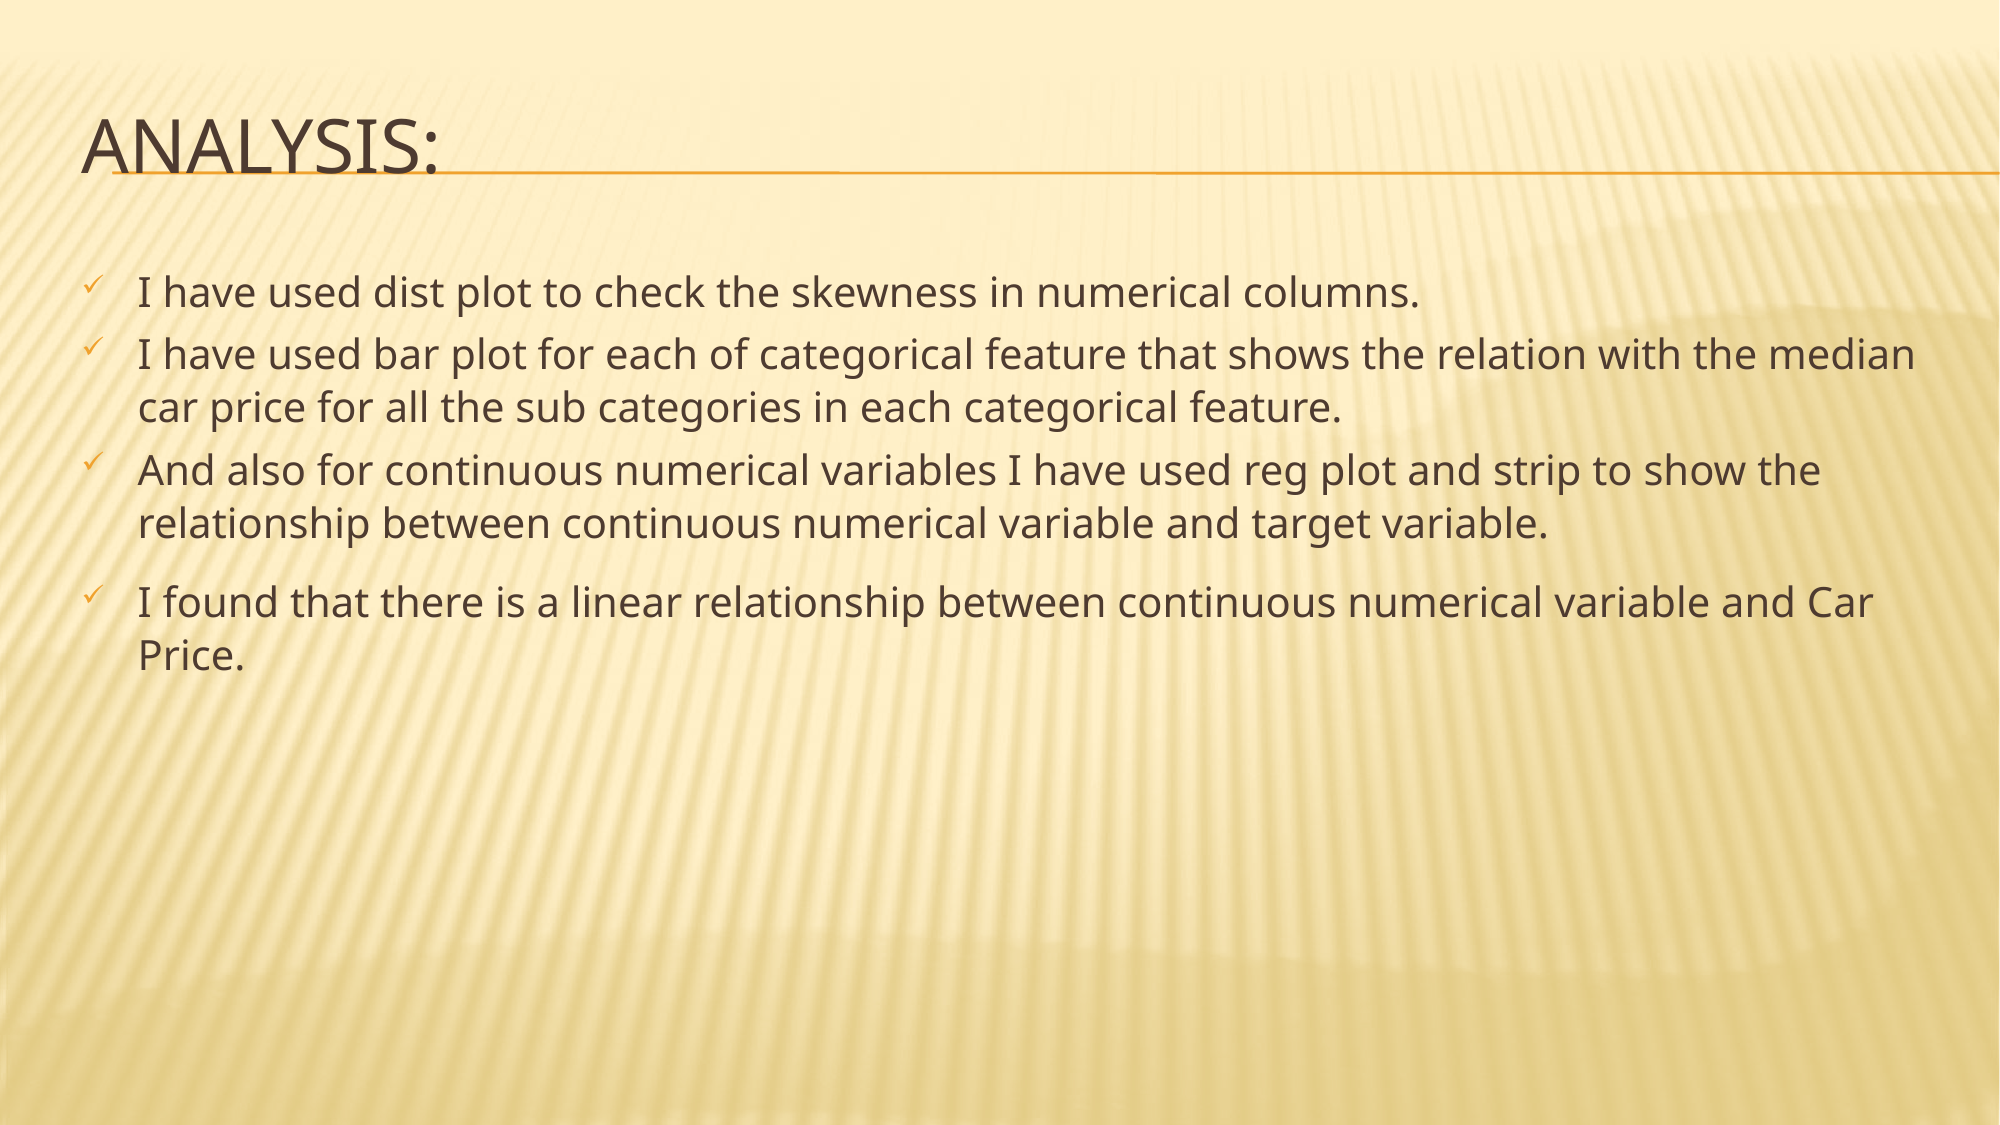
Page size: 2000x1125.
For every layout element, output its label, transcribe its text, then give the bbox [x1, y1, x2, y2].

title Analysis: [66, 75, 1967, 213]
list I have used dist plot to check the skewness in numerical columns. I have used bar plot for each of categorical feature that shows the relation with the median car price for all the sub categories in each categorical feature. And also for continuous numerical variables I have used reg plot and strip to show the relationship between continuous numerical variable and target variable. I found that there is a linear relationship between continuous numerical variable and Car Price. [66, 254, 1967, 998]
